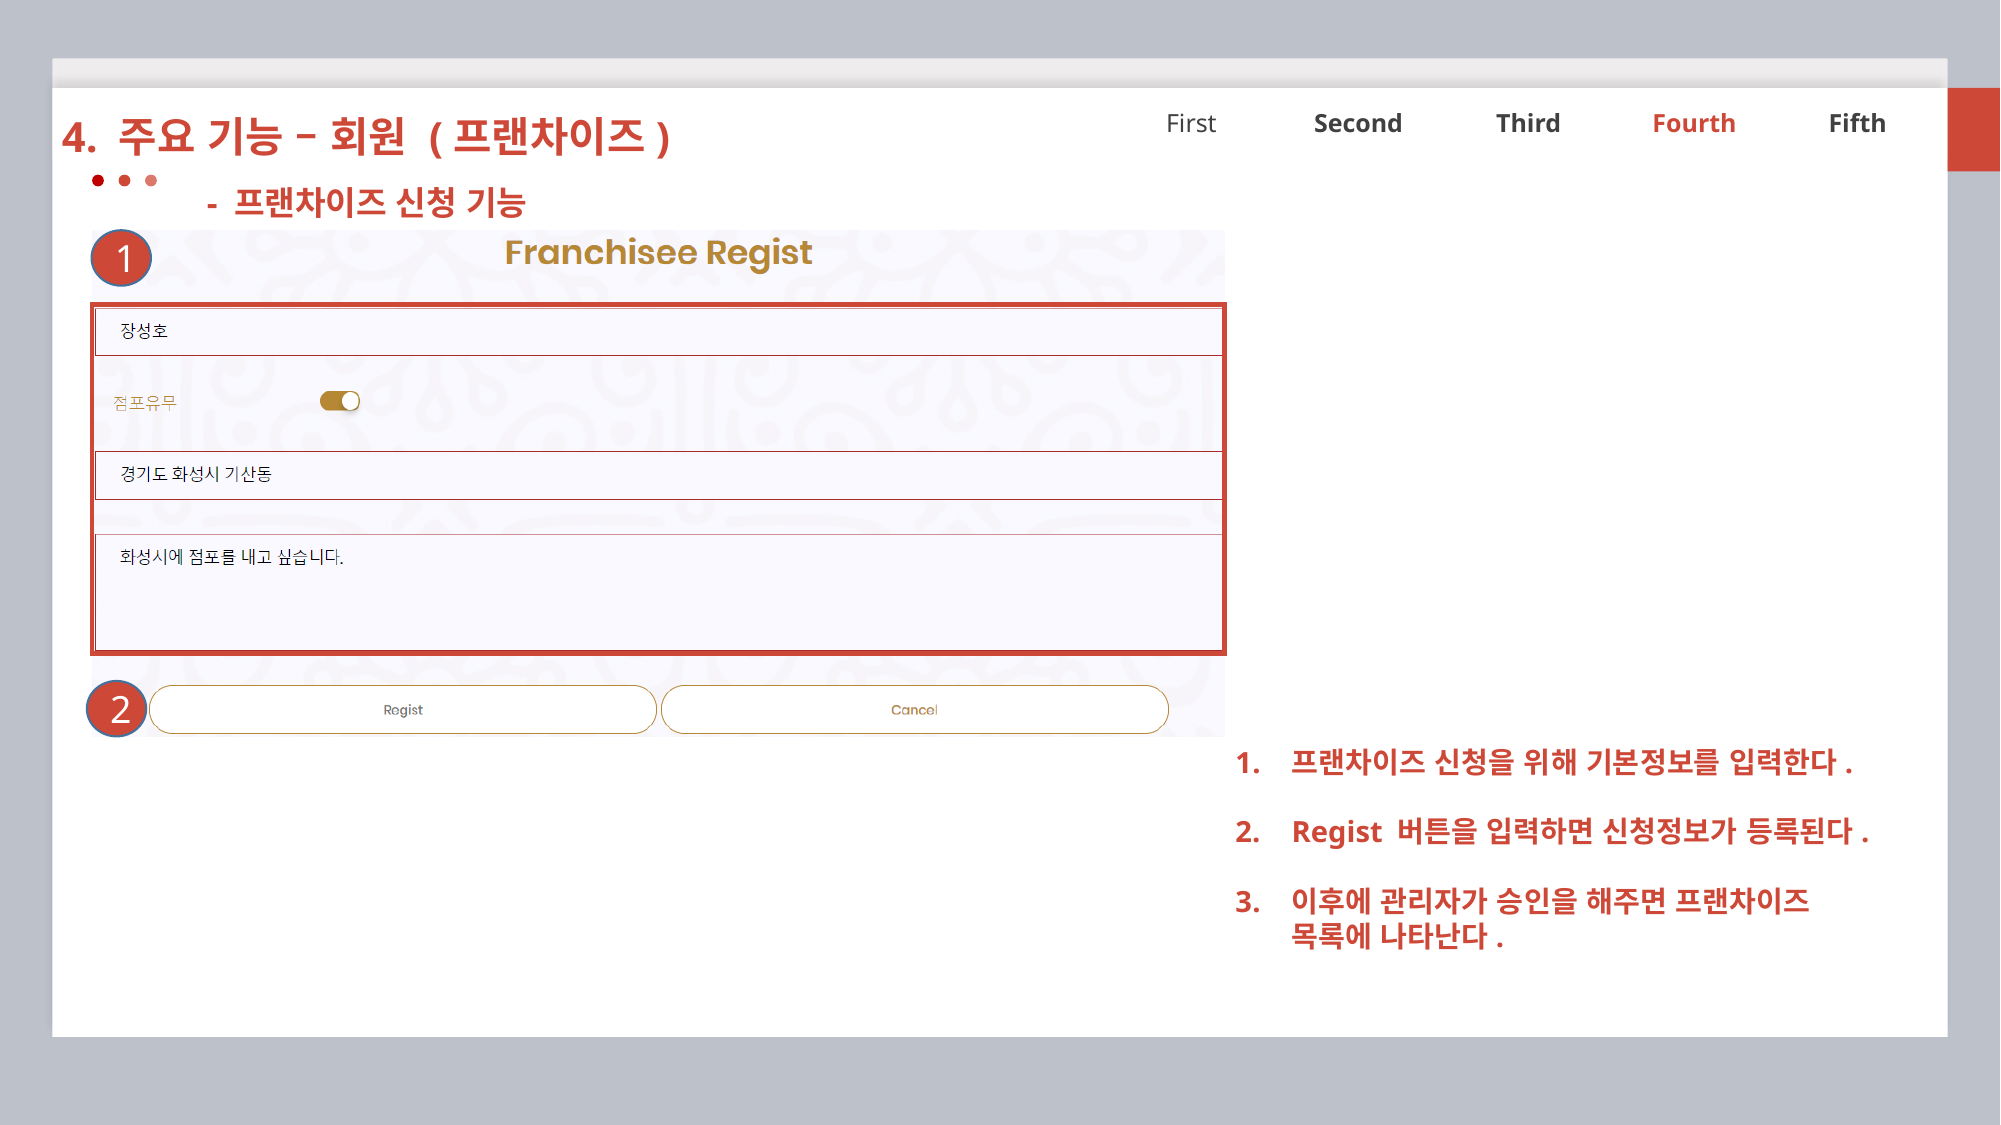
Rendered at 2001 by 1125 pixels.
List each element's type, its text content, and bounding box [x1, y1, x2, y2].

text_box - 프랜차이즈 신청 기능 [192, 174, 543, 230]
text_box First [1151, 100, 1232, 145]
text_box 4. 주요 기능 – 회원 (프랜차이즈) [47, 103, 685, 169]
text_box [117, 173, 132, 188]
text_box Fourth [1637, 100, 1752, 145]
text_box Second [1299, 100, 1418, 145]
text_box [90, 173, 105, 188]
text_box Fifth [1813, 100, 1902, 145]
picture [92, 230, 1225, 737]
text_box [143, 173, 158, 188]
text_box 2 [85, 691, 92, 726]
text_box [1947, 87, 2000, 172]
text_box 프랜차이즈 신청을 위해 기본정보를 입력한다. Regist 버튼을 입력하면 신청정보가 등록된다. 이후에 관리자가 승인을 해주면 프랜차이즈 목록에 나타난다. [1220, 736, 1885, 961]
text_box Third [1481, 100, 1576, 145]
